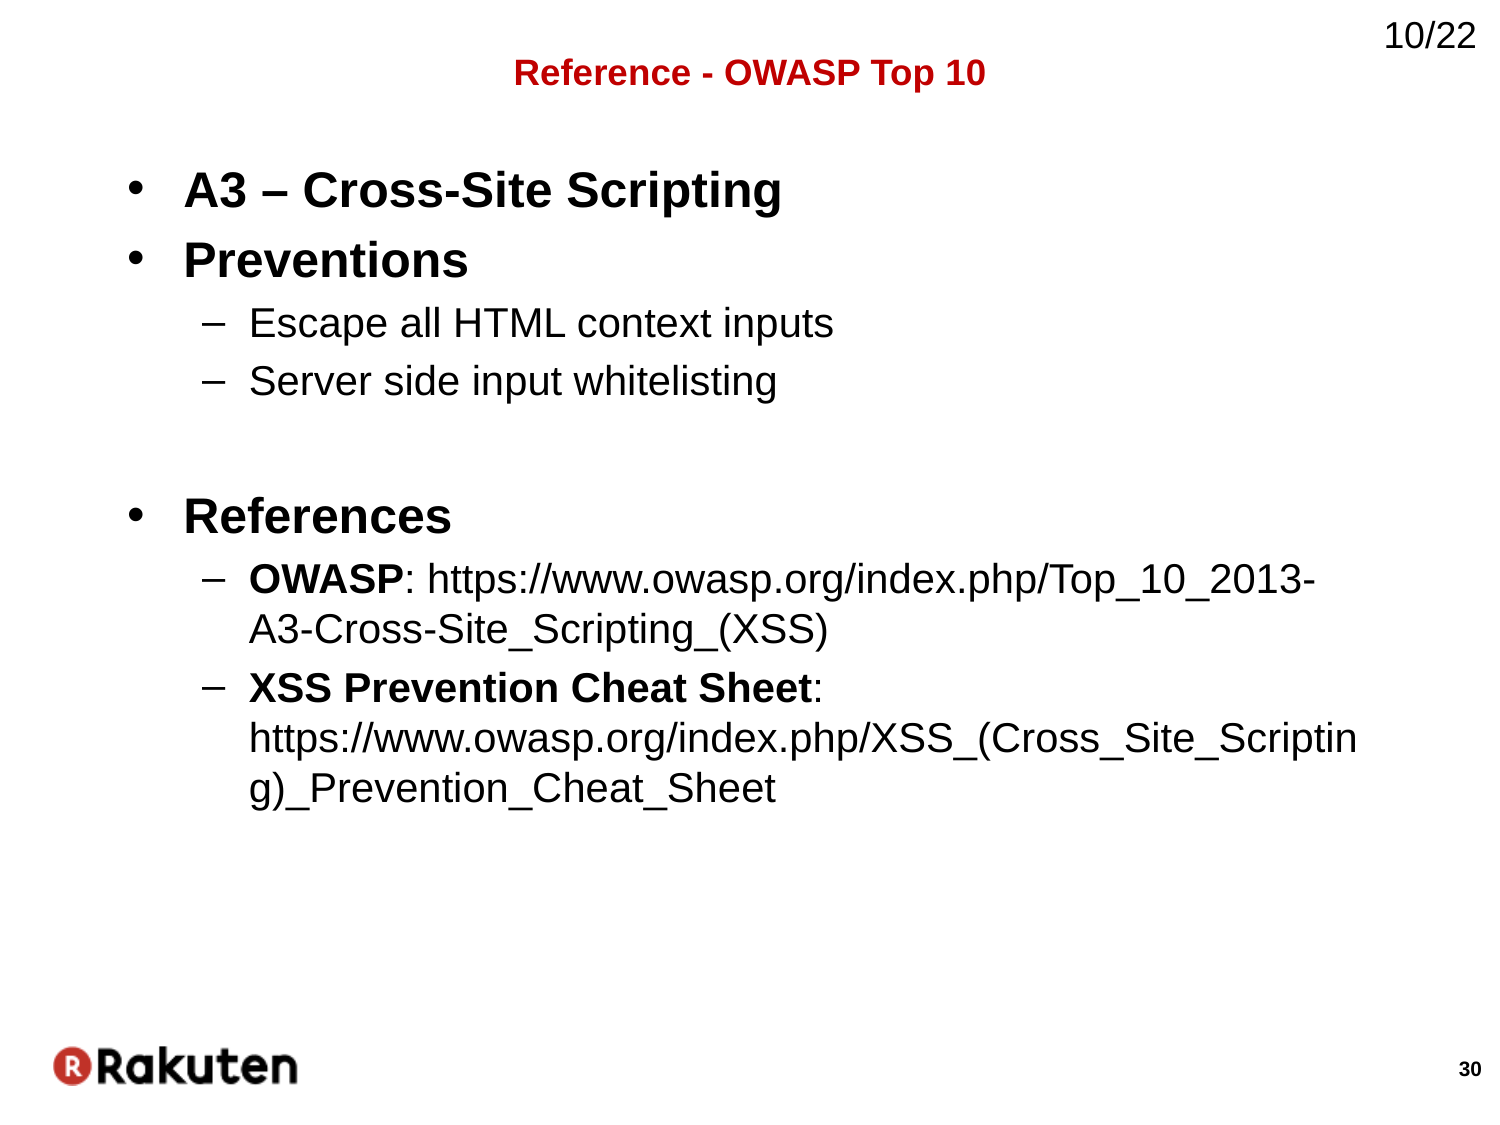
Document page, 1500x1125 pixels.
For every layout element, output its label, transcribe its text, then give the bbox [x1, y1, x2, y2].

picture [53, 1045, 299, 1086]
text_box 10/22 [1368, 4, 1500, 64]
text_box A3 – Cross-Site Scripting Preventions Escape all HTML context inputs Server side input whitelisting References OWASP: https://www.owasp.org/index.php/Top_10_2013-A3-Cross-Site_Scripting_(XSS) XSS Prevention Cheat Sheet: https://www.owasp.org/index.php/XSS_(Cross_Site_Scripting)_Prevention_Cheat_Sheet [112, 149, 1388, 1013]
title Reference - OWASP Top 10 [59, 41, 1441, 101]
